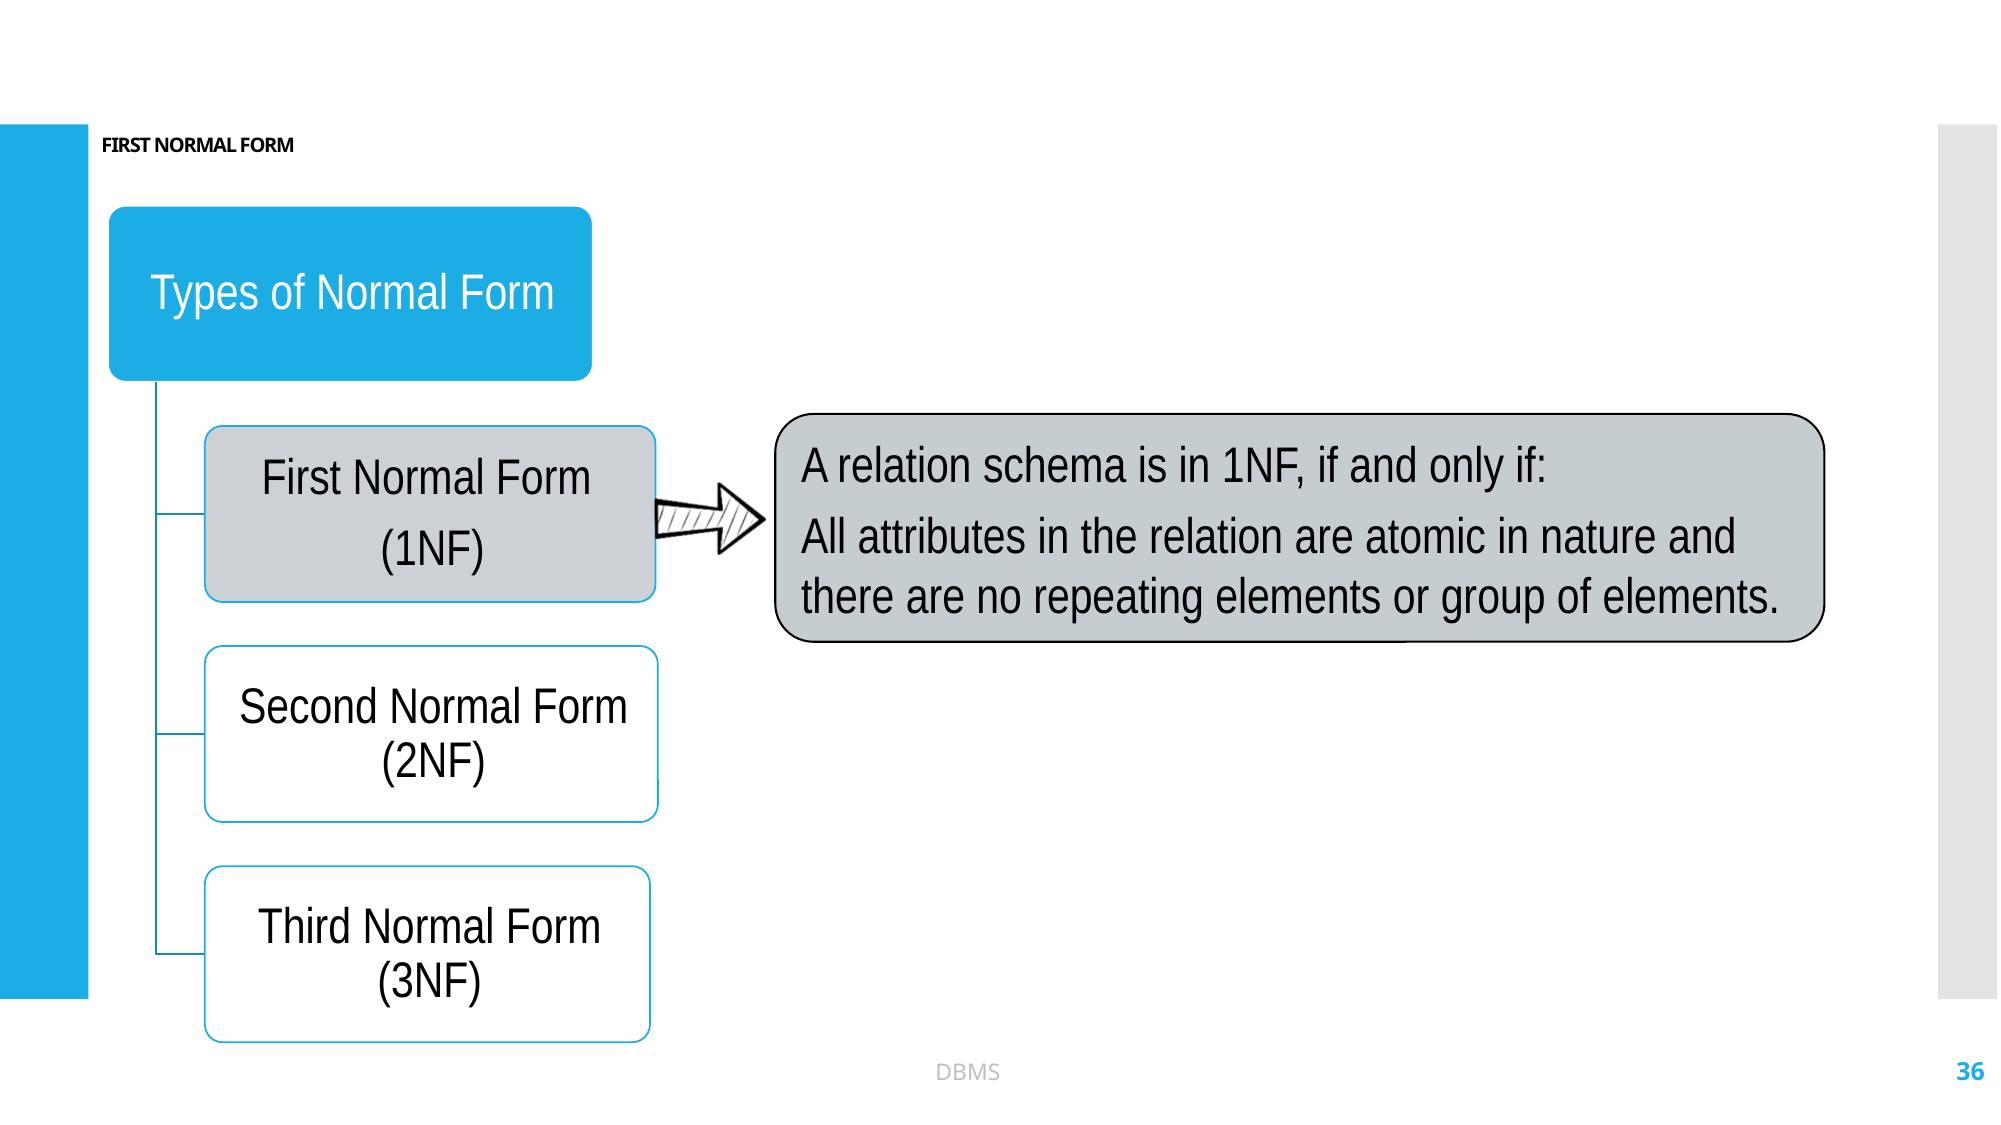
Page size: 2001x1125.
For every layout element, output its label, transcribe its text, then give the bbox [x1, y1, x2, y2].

footer DBMS [493, 1044, 1443, 1103]
text_box A relation schema is in 1NF, if and only if: All attributes in the relation are atomic in nature and there are no repeating elements or group of elements. [1064, 413, 1825, 642]
slide_number 36 [1748, 1042, 2000, 1103]
picture [654, 482, 766, 555]
title FIRST NORMAL FORM [86, 128, 1653, 189]
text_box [0, 205, 1064, 1043]
